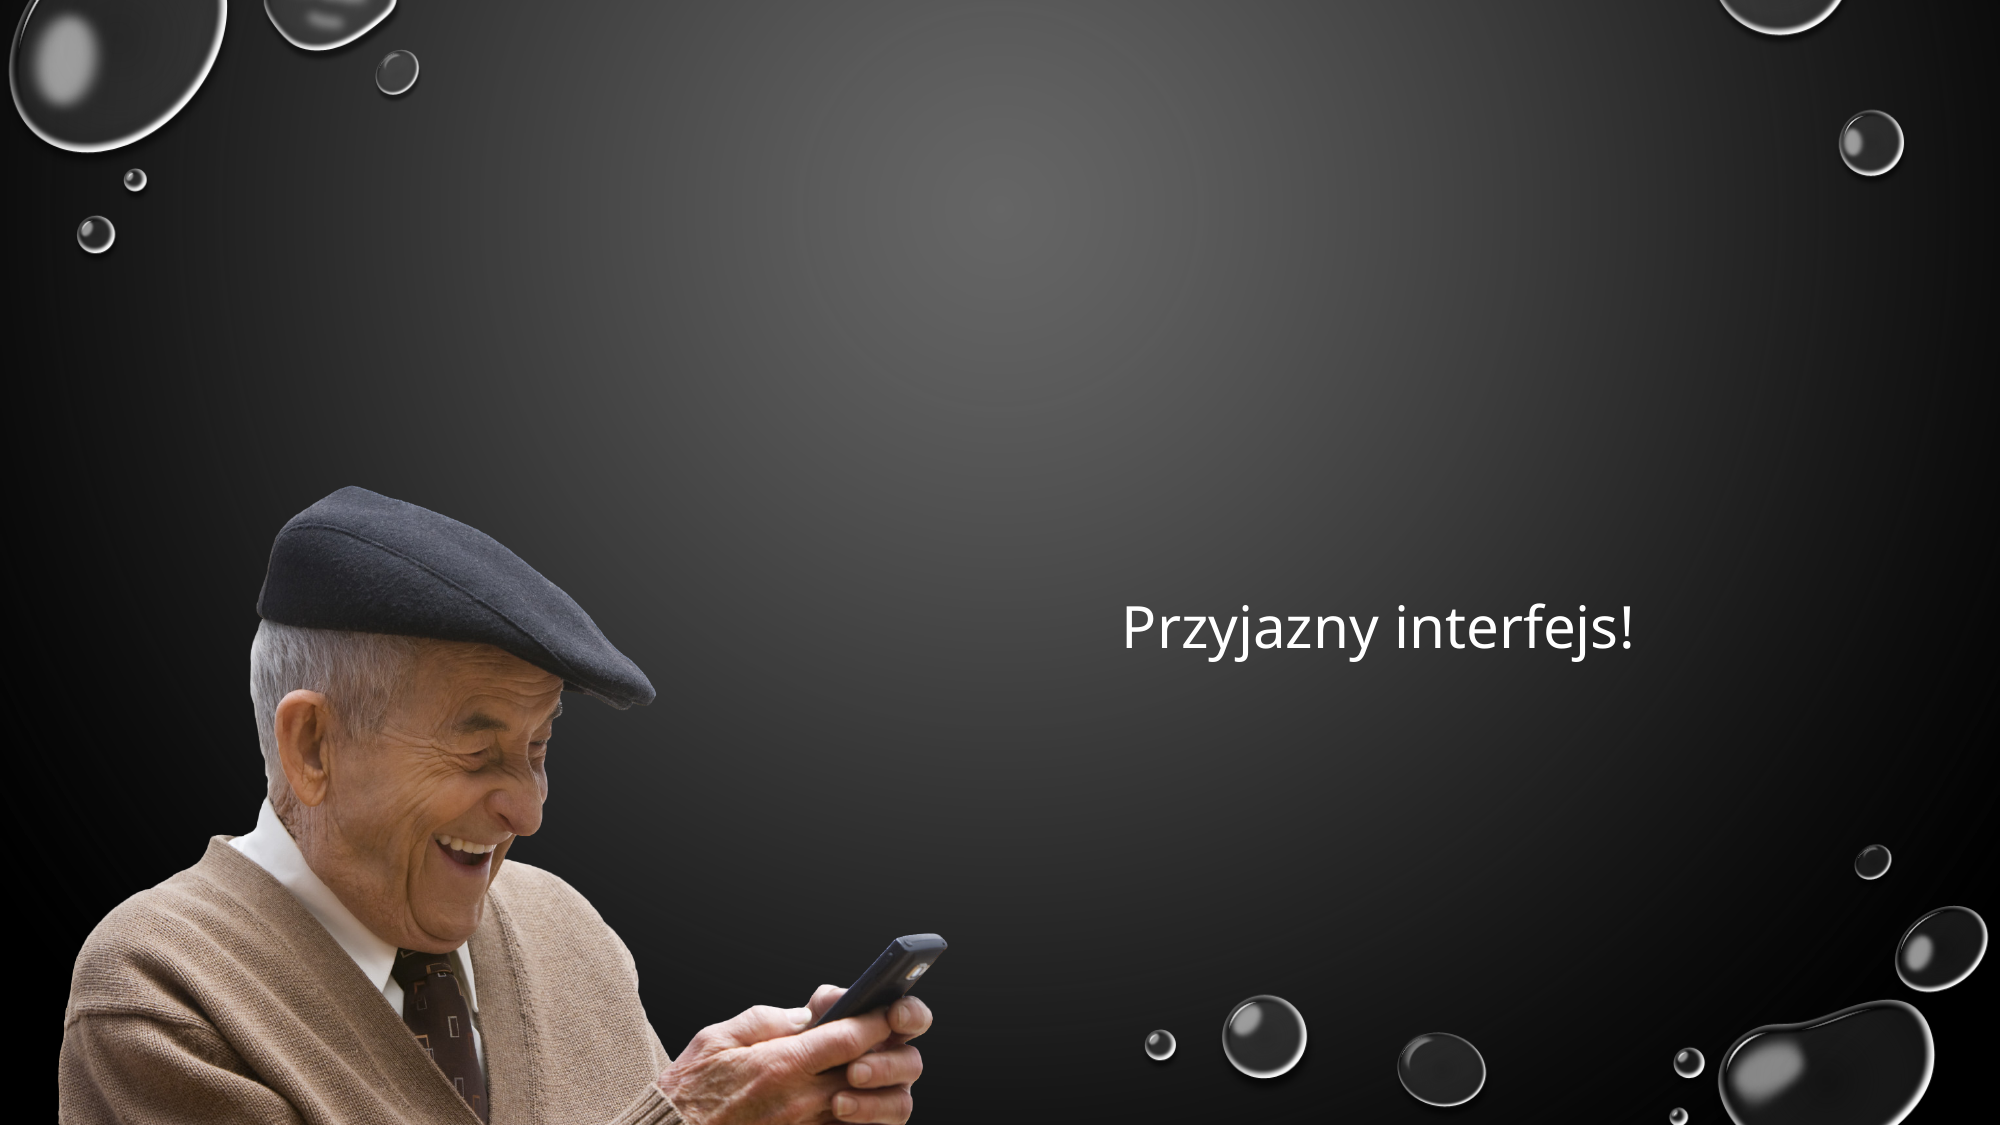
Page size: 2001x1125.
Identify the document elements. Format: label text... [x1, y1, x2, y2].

text_box Przyjazny interfejs! [1039, 582, 1717, 668]
picture [0, 0, 2000, 1125]
